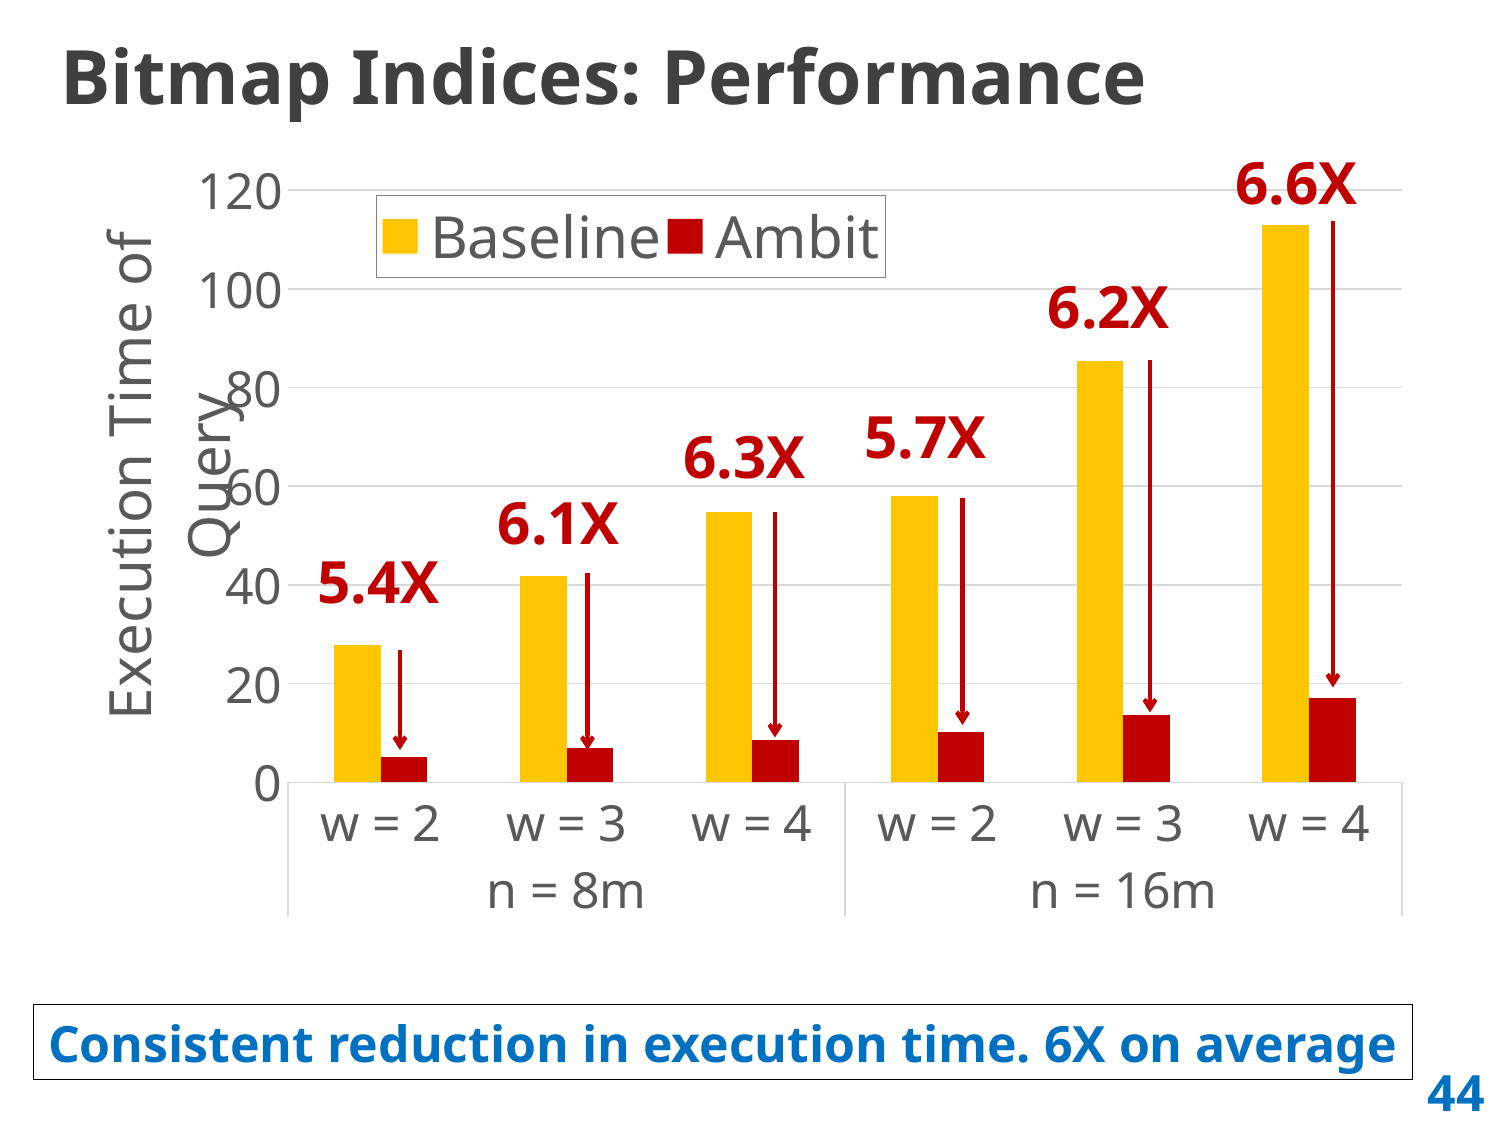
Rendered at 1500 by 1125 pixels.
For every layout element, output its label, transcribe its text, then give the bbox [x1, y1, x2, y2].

title Bitmap Indices: Performance [0, 0, 1500, 150]
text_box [399, 220, 1334, 751]
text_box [319, 138, 1356, 624]
text_box Consistent reduction in execution time. 6X on average [33, 1004, 1413, 1080]
chart [62, 156, 1438, 974]
slide_number 44 [1200, 1065, 1500, 1125]
